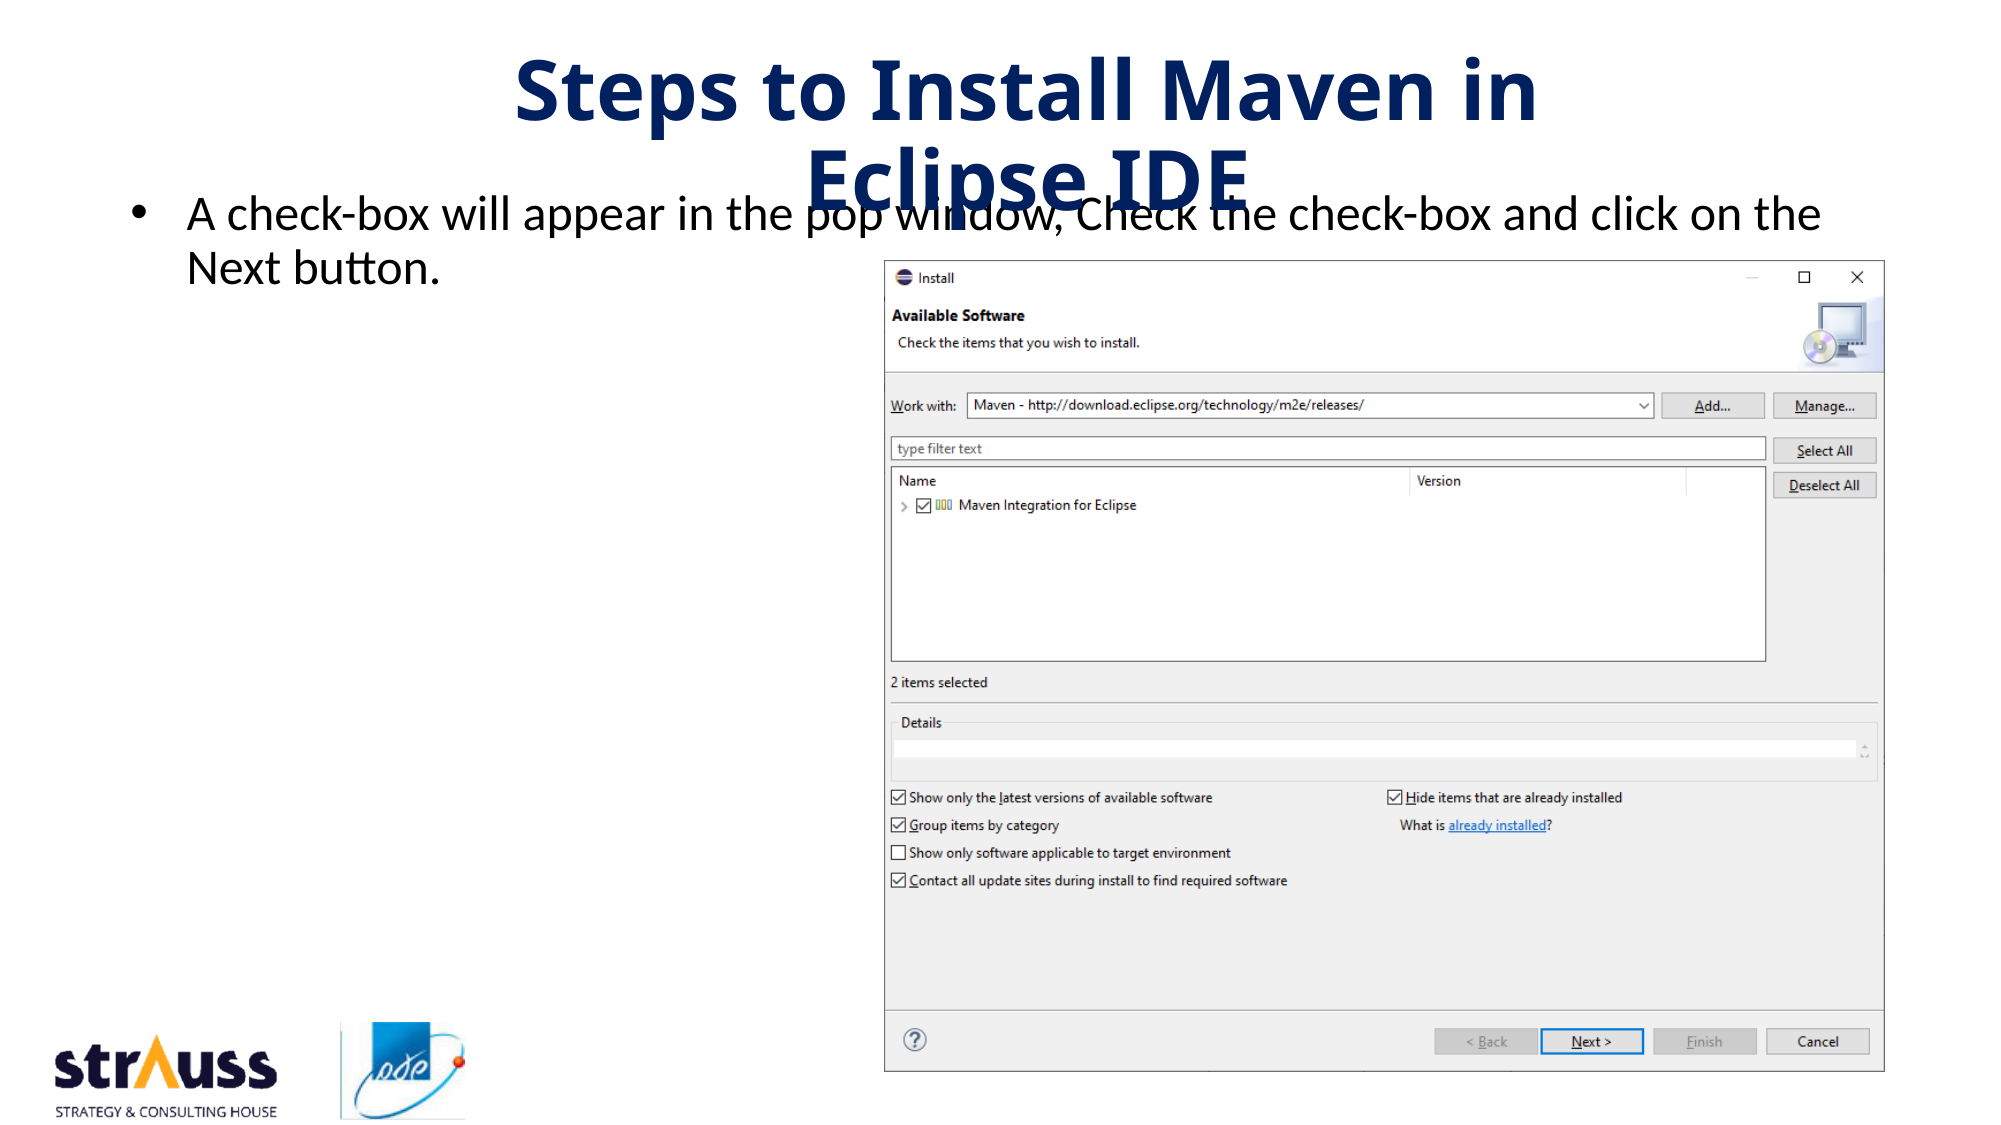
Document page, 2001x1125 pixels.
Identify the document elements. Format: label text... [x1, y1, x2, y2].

picture [339, 1022, 465, 1122]
picture [46, 1026, 283, 1125]
text_box Steps to Install Maven in Eclipse IDE [389, 41, 1667, 236]
picture [884, 260, 1885, 1072]
subtitle A check-box will appear in the pop window, Check the check-box and click on the Next button. [115, 179, 1909, 317]
